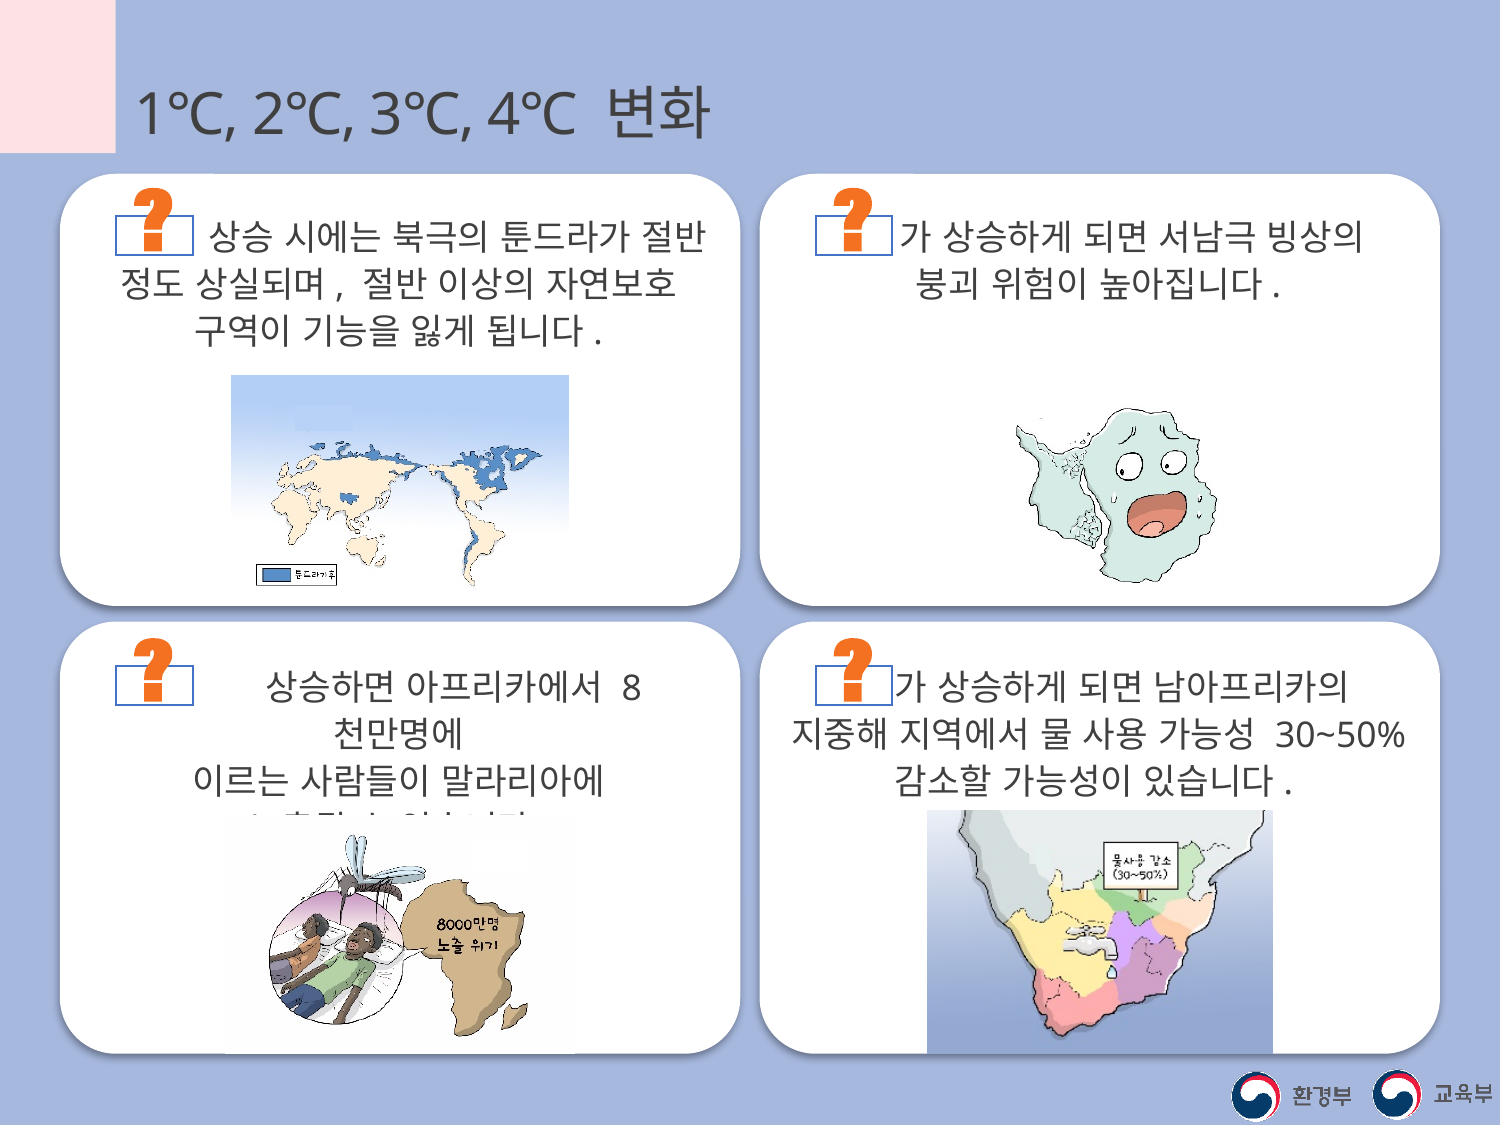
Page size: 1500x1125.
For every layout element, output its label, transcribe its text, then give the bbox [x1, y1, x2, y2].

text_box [59, 173, 741, 606]
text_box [59, 621, 741, 1054]
picture [1366, 1065, 1500, 1125]
picture [1225, 1065, 1359, 1125]
text_box 1℃, 2℃, 3℃, 4℃ 변화할 때 생태계 변화 알아보기 [119, 69, 1475, 154]
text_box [759, 173, 1440, 606]
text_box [759, 621, 1440, 1054]
